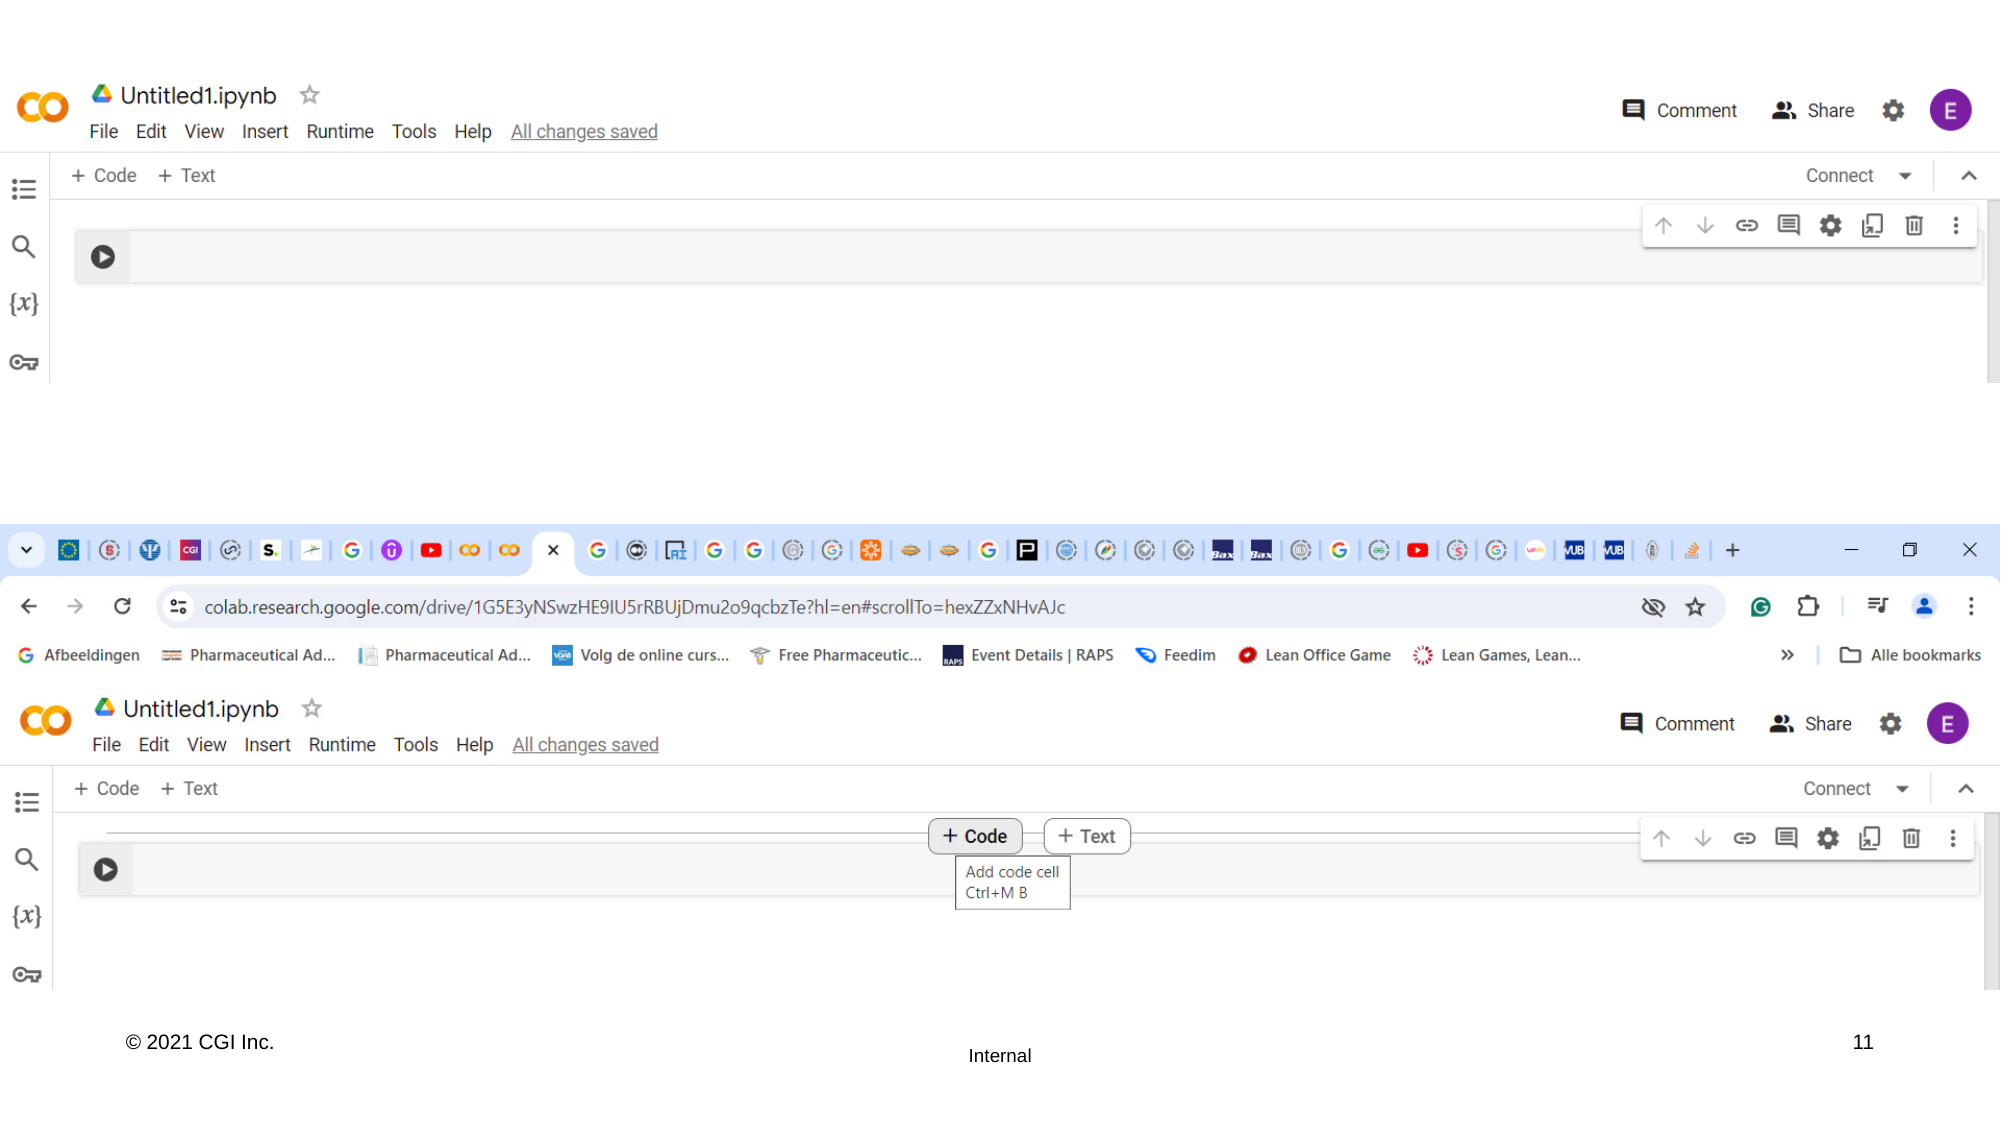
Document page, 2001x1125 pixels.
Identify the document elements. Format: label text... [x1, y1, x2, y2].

picture [0, 523, 2000, 991]
slide_number 11 [1831, 1027, 1875, 1056]
picture [0, 69, 2000, 384]
